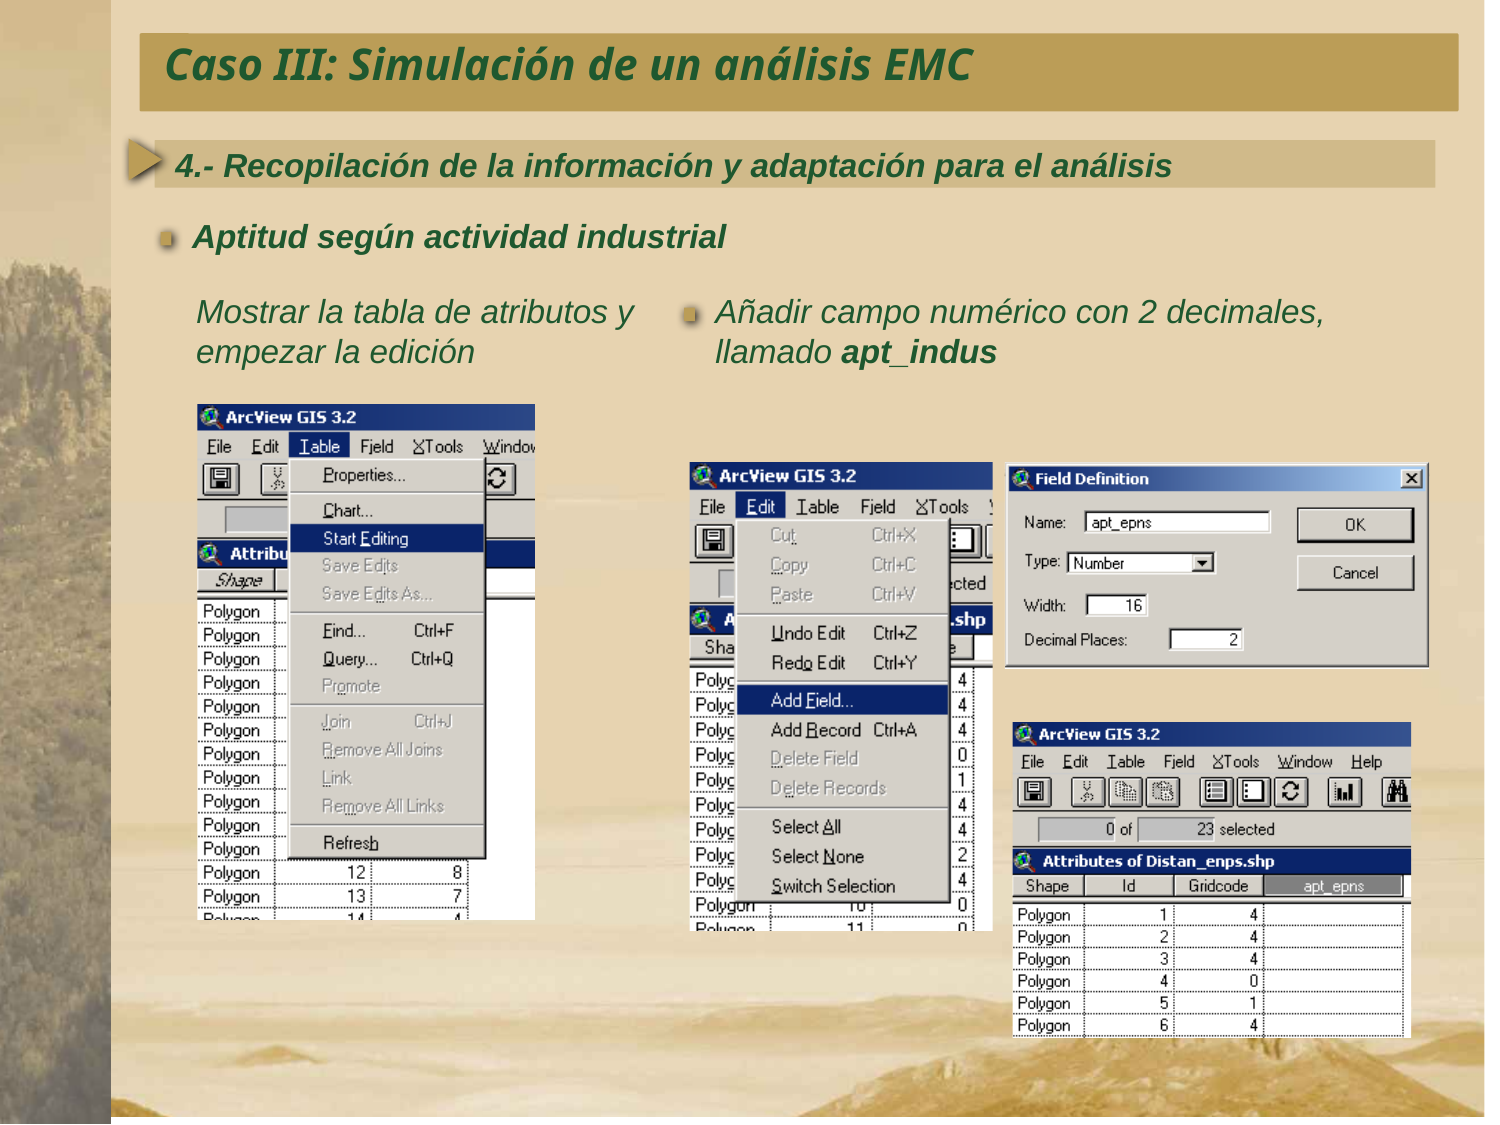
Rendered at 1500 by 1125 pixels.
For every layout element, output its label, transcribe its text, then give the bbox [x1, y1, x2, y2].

text_box Mostrar la tabla de atributos y empezar la edición [180, 282, 652, 379]
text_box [683, 282, 1406, 379]
picture [0, 0, 1485, 1124]
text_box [160, 207, 746, 263]
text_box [128, 136, 1436, 192]
text_box Caso III: Simulación de un análisis EMC [149, 28, 1444, 97]
